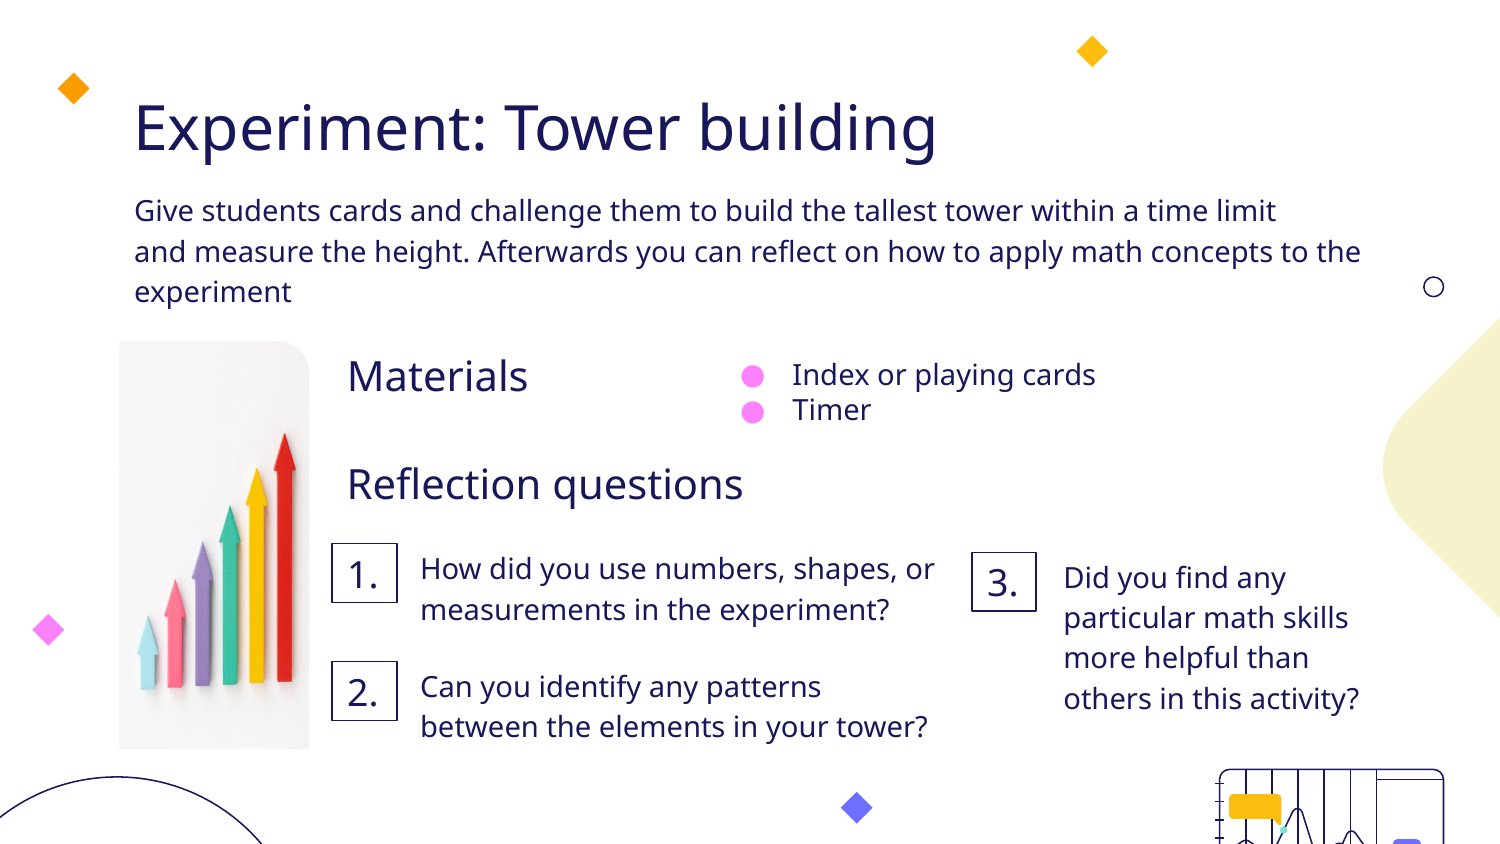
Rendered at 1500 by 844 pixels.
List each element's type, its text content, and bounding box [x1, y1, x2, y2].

text_box 2. [332, 661, 397, 721]
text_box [1214, 769, 1444, 844]
text_box Can you identify any patterns between the elements in your tower? [404, 648, 952, 757]
text_box Did you find any particular math skills more helpful than others in this activity? [1048, 539, 1383, 721]
text_box Index or playing cards Timer [702, 341, 1382, 436]
text_box 3. [972, 552, 1036, 612]
text_box Materials [331, 341, 703, 415]
text_box 1. [332, 543, 397, 603]
title Experiment: Tower building [118, 72, 1382, 167]
picture [118, 341, 310, 750]
text_box How did you use numbers, shapes, or measurements in the experiment? [404, 530, 952, 639]
text_box Reflection questions [331, 449, 1025, 523]
text_box Give students cards and challenge them to build the tallest tower within a time limit and measure the height. Afterwards you can reflect on how to apply math concepts to the experiment [119, 172, 1383, 325]
